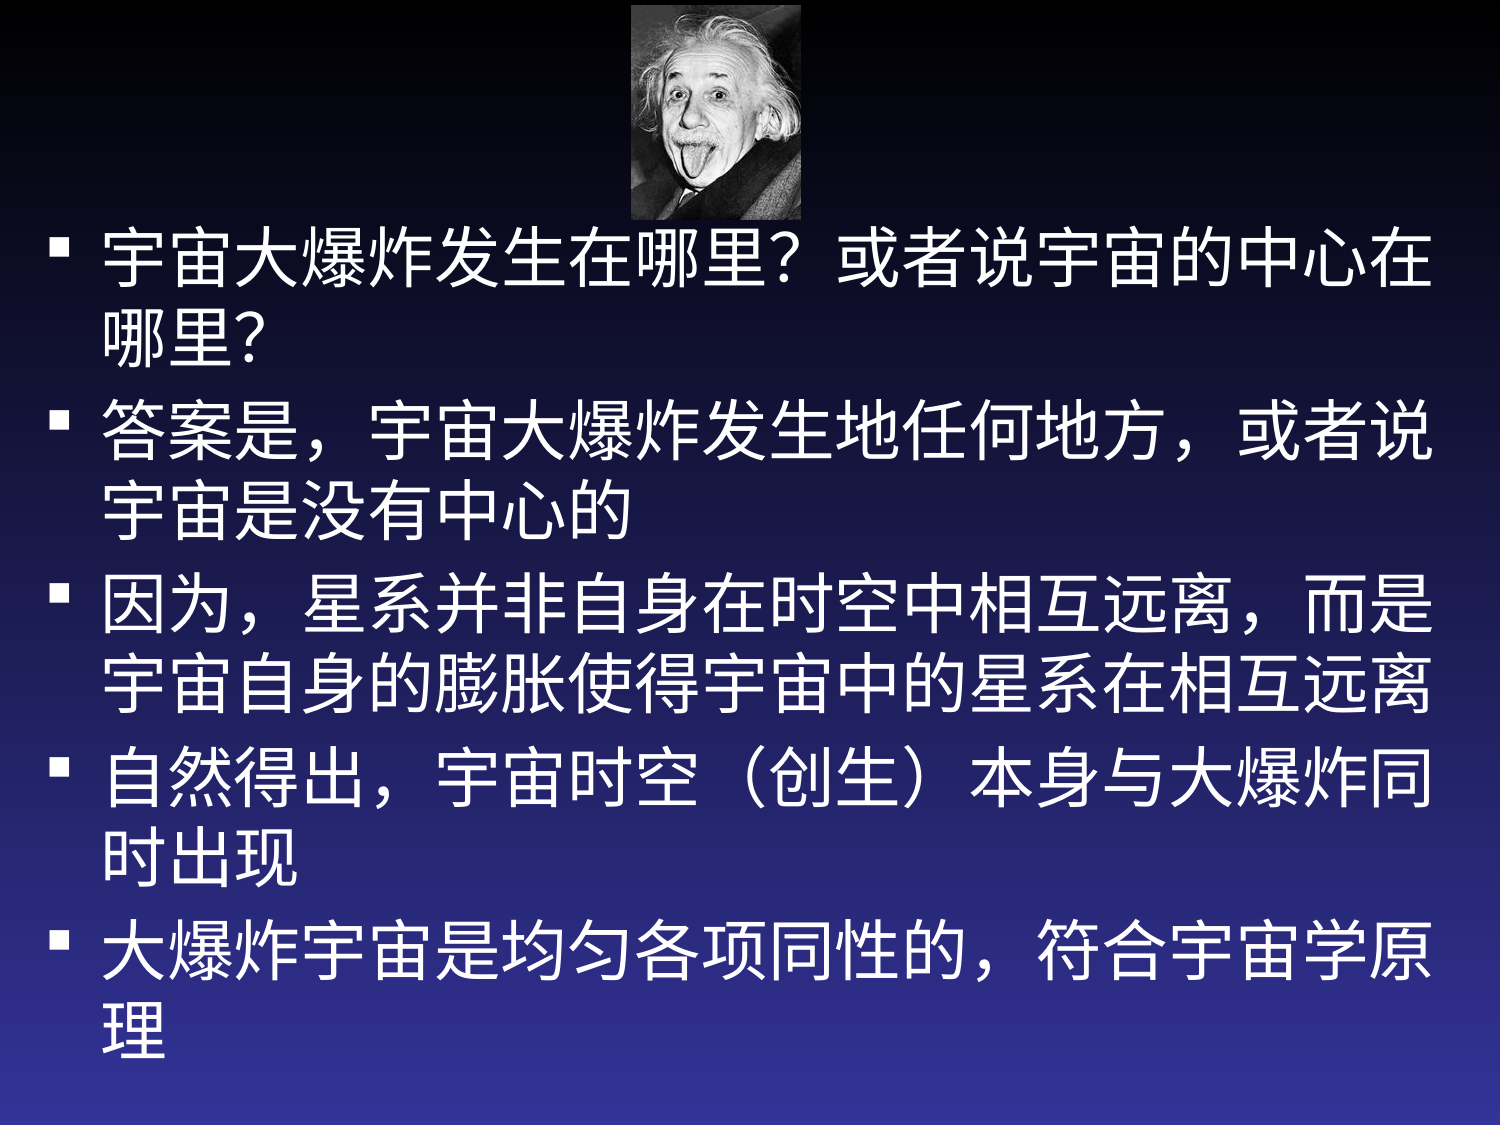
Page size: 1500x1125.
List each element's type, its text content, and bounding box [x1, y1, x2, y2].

list 宇宙大爆炸发生在哪里？或者说宇宙的中心在哪里？ 答案是，宇宙大爆炸发生地任何地方，或者说宇宙是没有中心的 因为，星系并非自身在时空中相互远离，而是宇宙自身的膨胀使得宇宙中的星系在相互远离 自然得出，宇宙时空（创生）本身与大爆炸同时出现 大爆炸宇宙是均匀各项同性的，符合宇宙学原理 [29, 208, 1467, 1094]
picture [631, 5, 802, 220]
